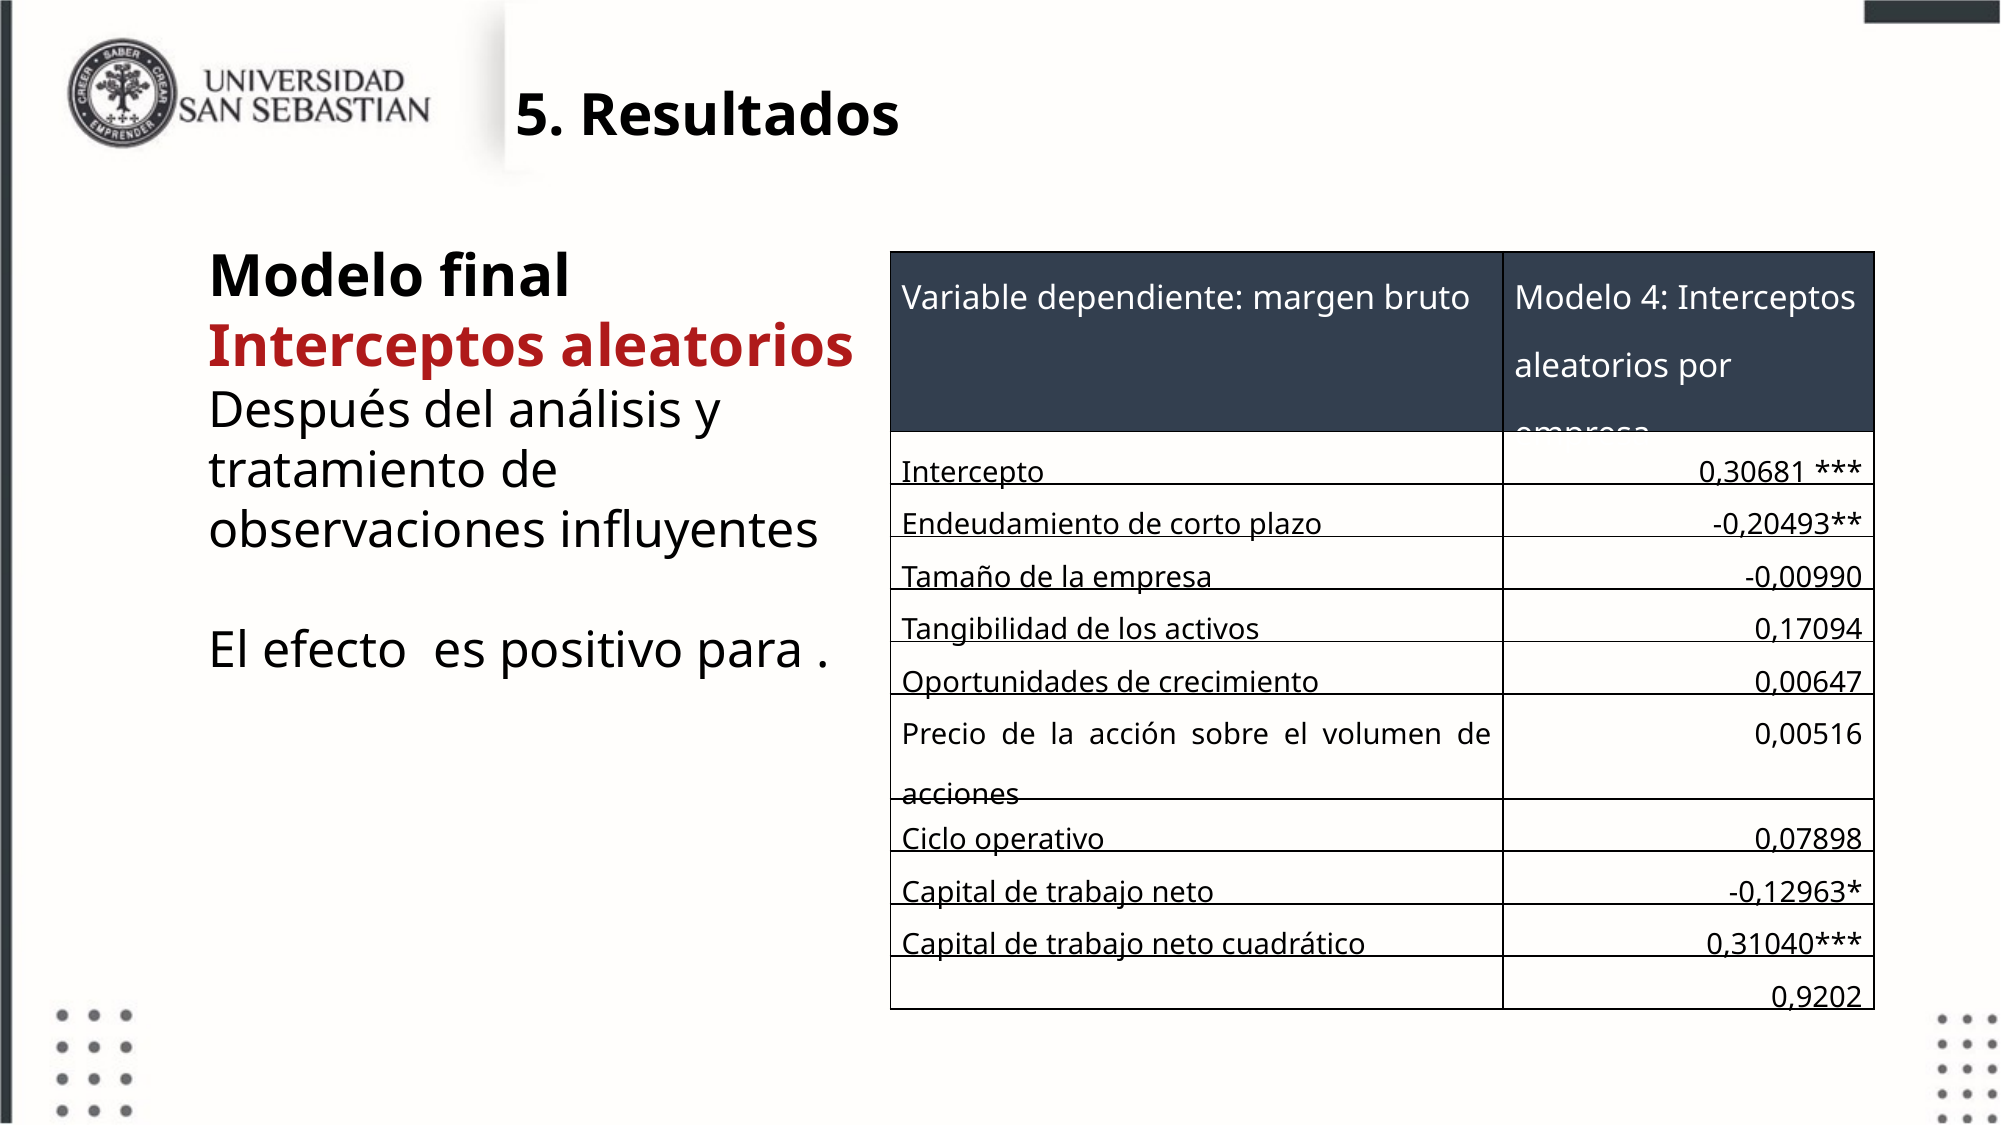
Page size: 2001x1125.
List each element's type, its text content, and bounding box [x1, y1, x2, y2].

text_box 5. Resultados [500, 69, 2000, 155]
picture [0, 0, 2001, 1125]
